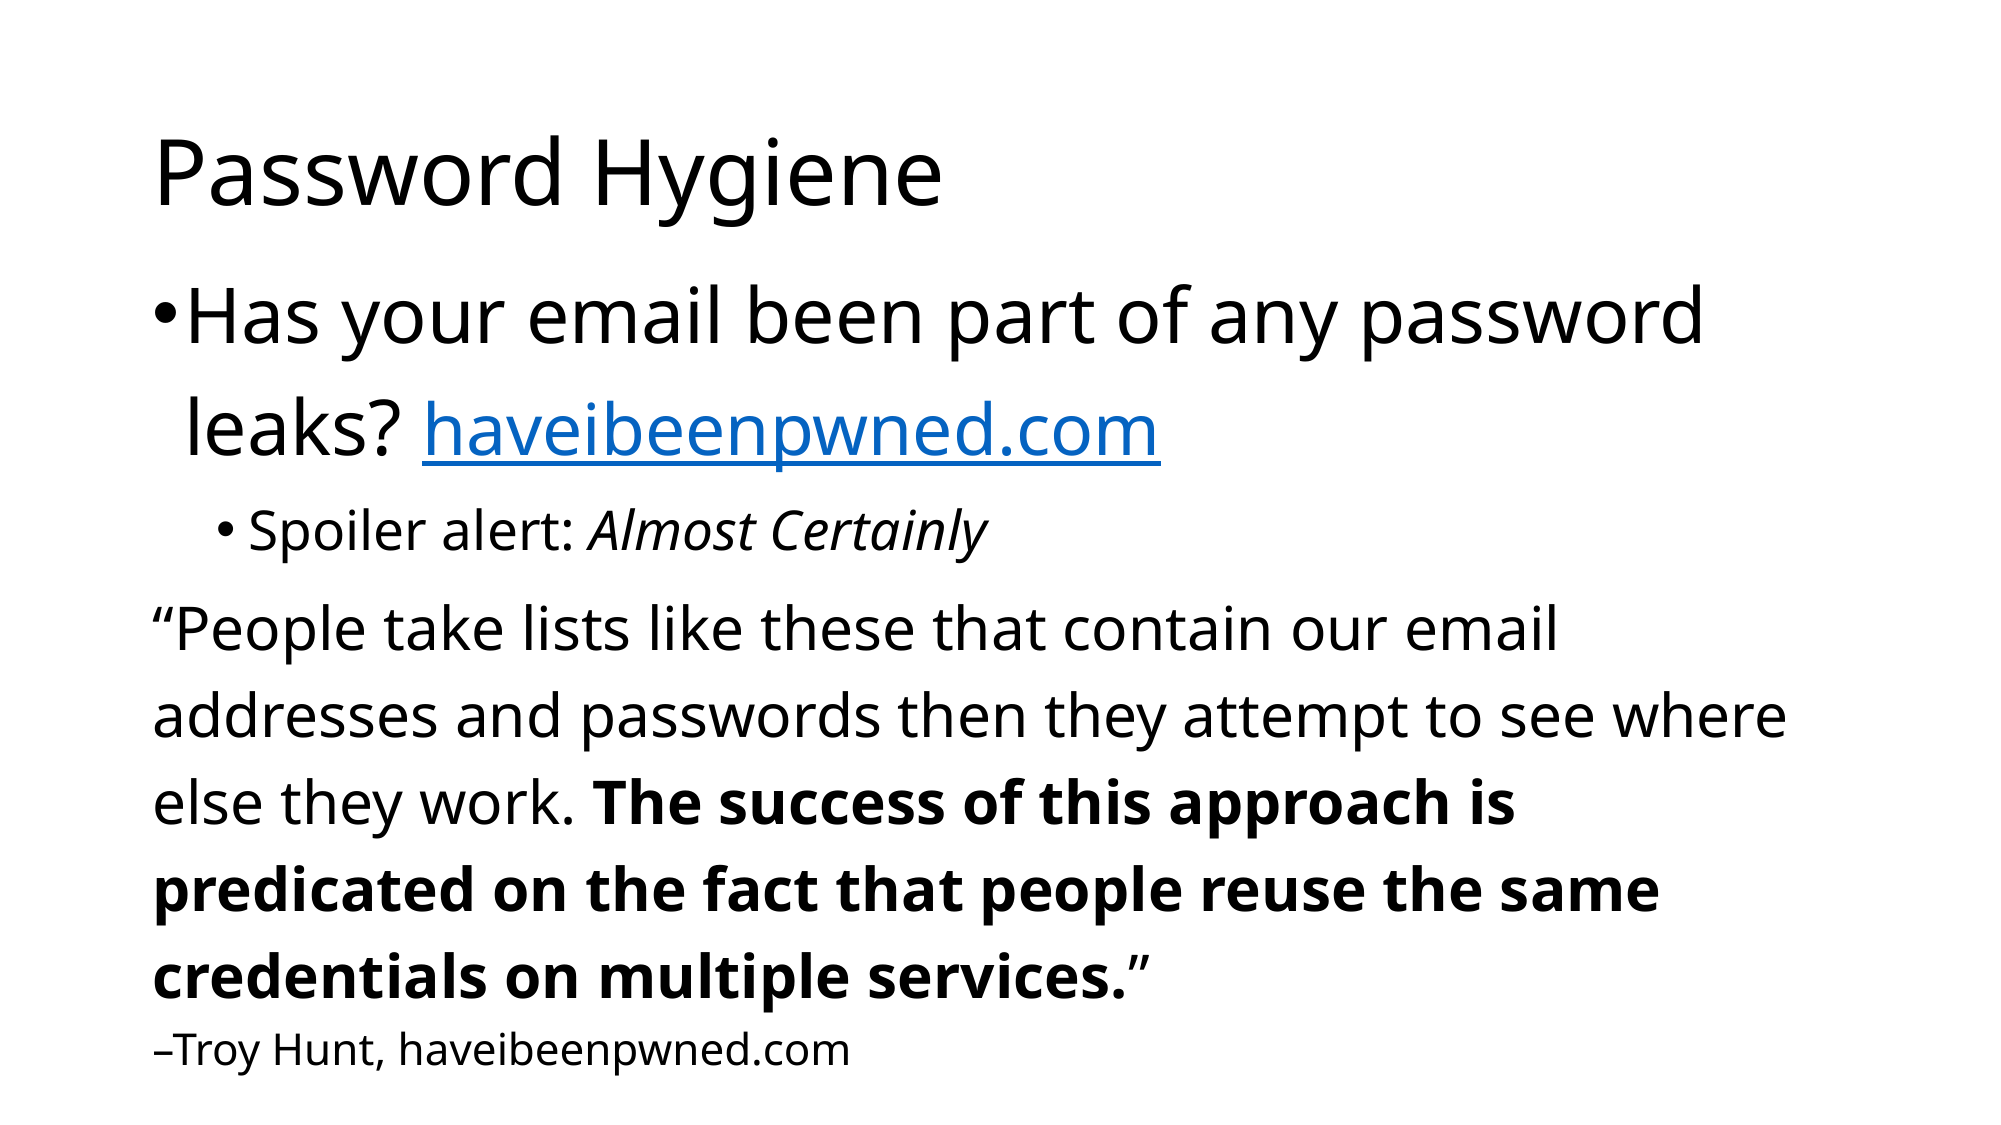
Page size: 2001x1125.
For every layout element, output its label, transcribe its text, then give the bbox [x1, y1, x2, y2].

list Has your email been part of any password leaks? haveibeenpwned.com Spoiler alert: Almost Certainly “People take lists like these that contain our email addresses and passwords then they attempt to see where else they work. The success of this approach is predicated on the fact that people reuse the same credentials on multiple services.” –Troy Hunt, haveibeenpwned.com [137, 240, 1863, 1086]
title Password Hygiene [137, 59, 1863, 240]
